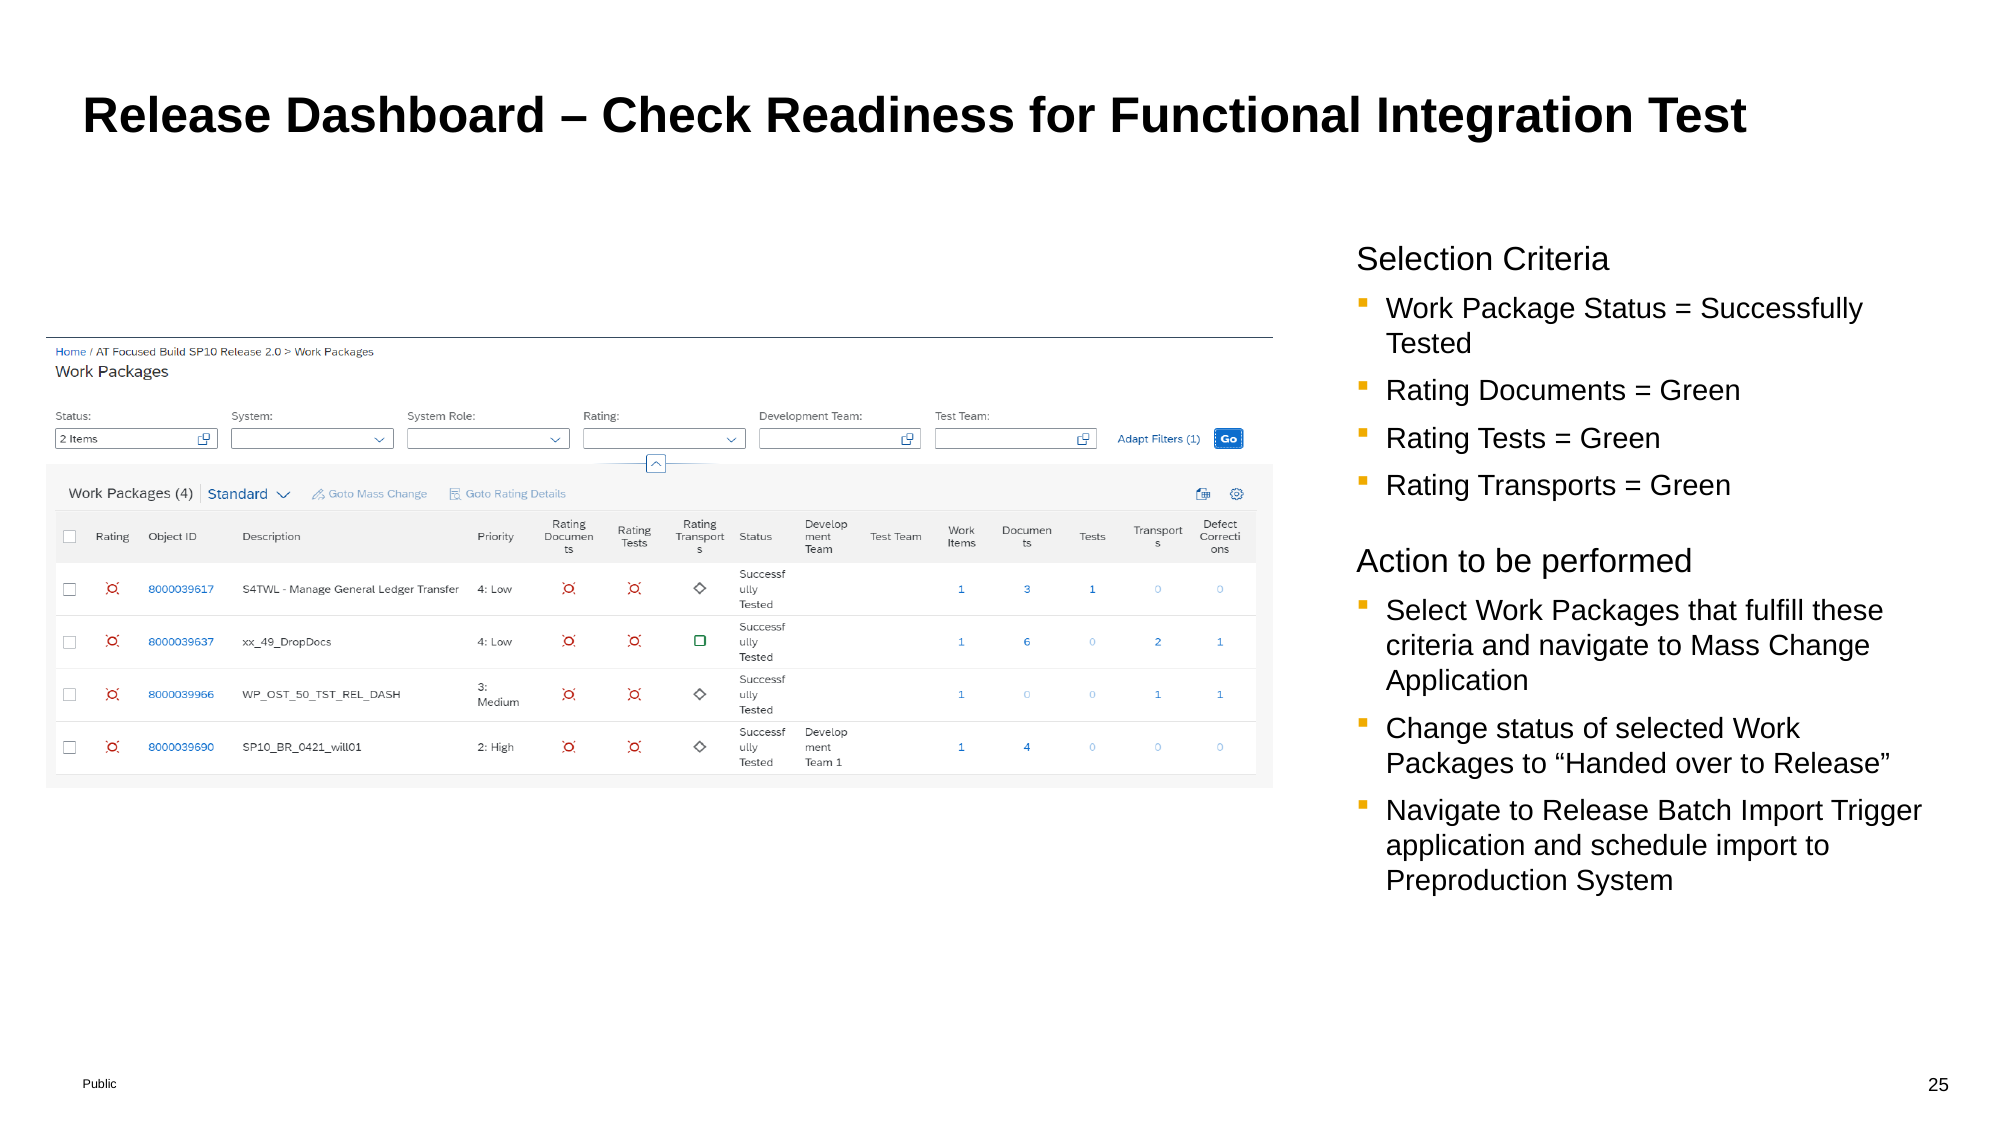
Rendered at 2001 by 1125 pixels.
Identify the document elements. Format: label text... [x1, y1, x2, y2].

picture [45, 337, 1273, 788]
text_box Selection Criteria Work Package Status = Successfully Tested Rating Documents = Green Rating Tests = Green Rating Transports = Green Action to be performed Select Work Packages that fulfill these criteria and navigate to Mass Change Application Change status of selected Work Packages to “Handed over to Release” Navigate to Release Batch Import Trigger application and schedule import to Preproduction System [1341, 229, 1951, 1003]
title Release Dashboard – Check Readiness for Functional Integration Test [82, 82, 1918, 144]
